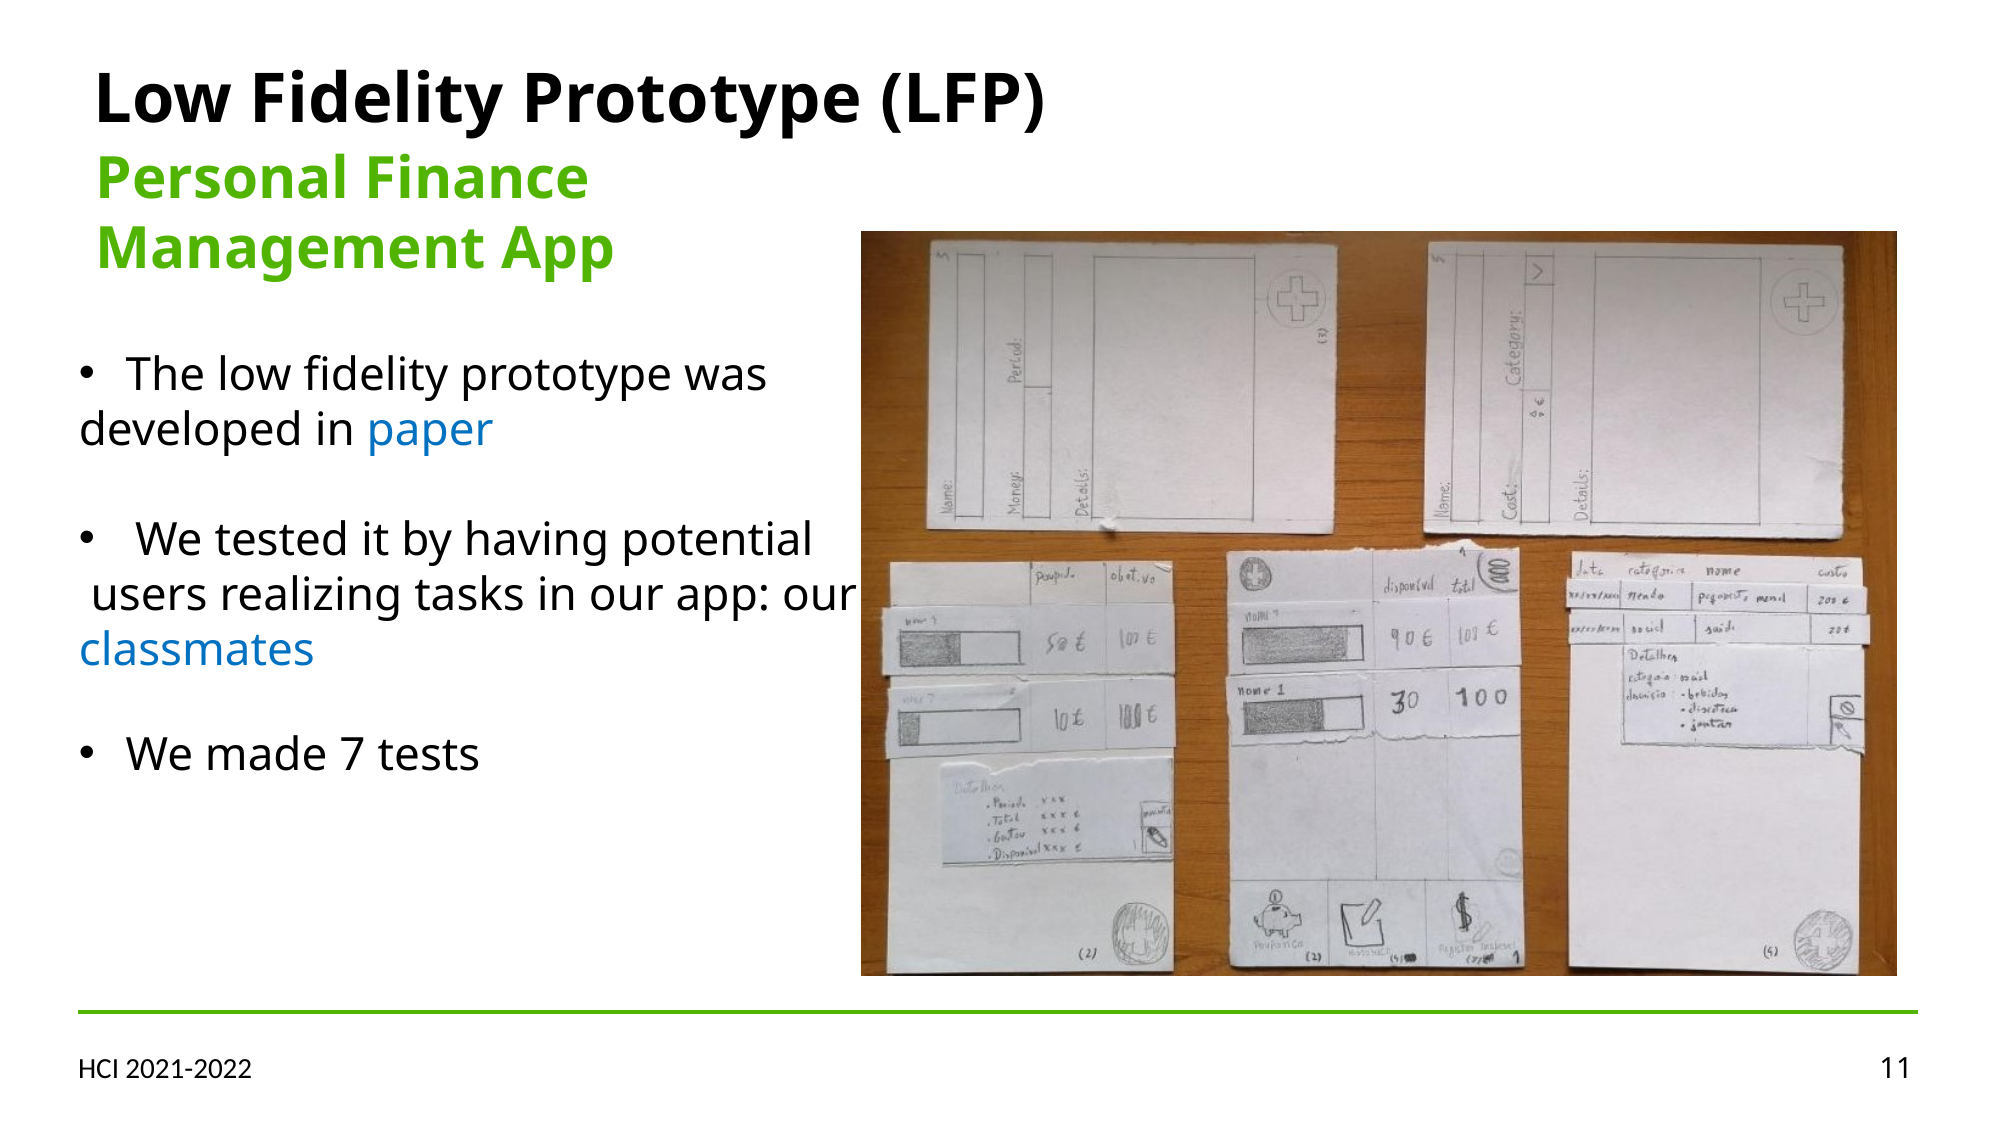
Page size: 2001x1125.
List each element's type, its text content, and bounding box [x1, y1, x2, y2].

text_box Personal Finance Management App [95, 140, 970, 280]
text_box Low Fidelity Prototype (LFP) [78, 54, 1922, 146]
text_box 11 [1807, 1041, 1928, 1093]
picture [861, 231, 1897, 976]
text_box HCI 2021-2022 [63, 1041, 502, 1093]
text_box The low fidelity prototype was developed in paper We tested it by having potential users realizing tasks in our app: our classmates We made 7 tests [63, 236, 861, 837]
